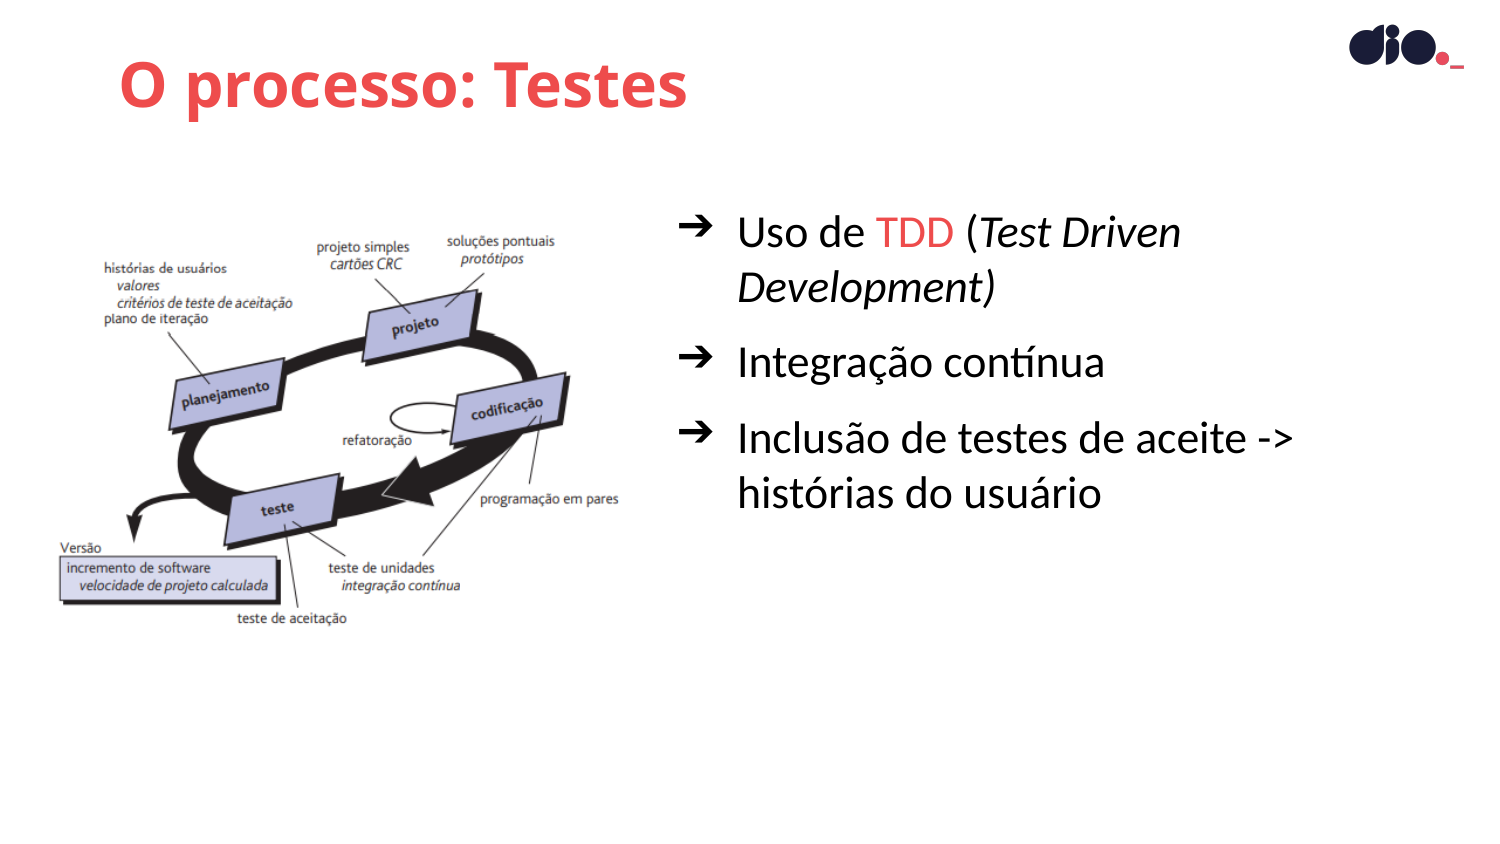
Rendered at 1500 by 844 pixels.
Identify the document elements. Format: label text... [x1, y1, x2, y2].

picture [0, 225, 673, 636]
text_box Uso de TDD (Test Driven Development) Integração contínua Inclusão de testes de aceite -> histórias do usuário [647, 120, 1466, 609]
picture [1423, 15, 1474, 78]
text_box O processo: Testes [103, 7, 1423, 146]
